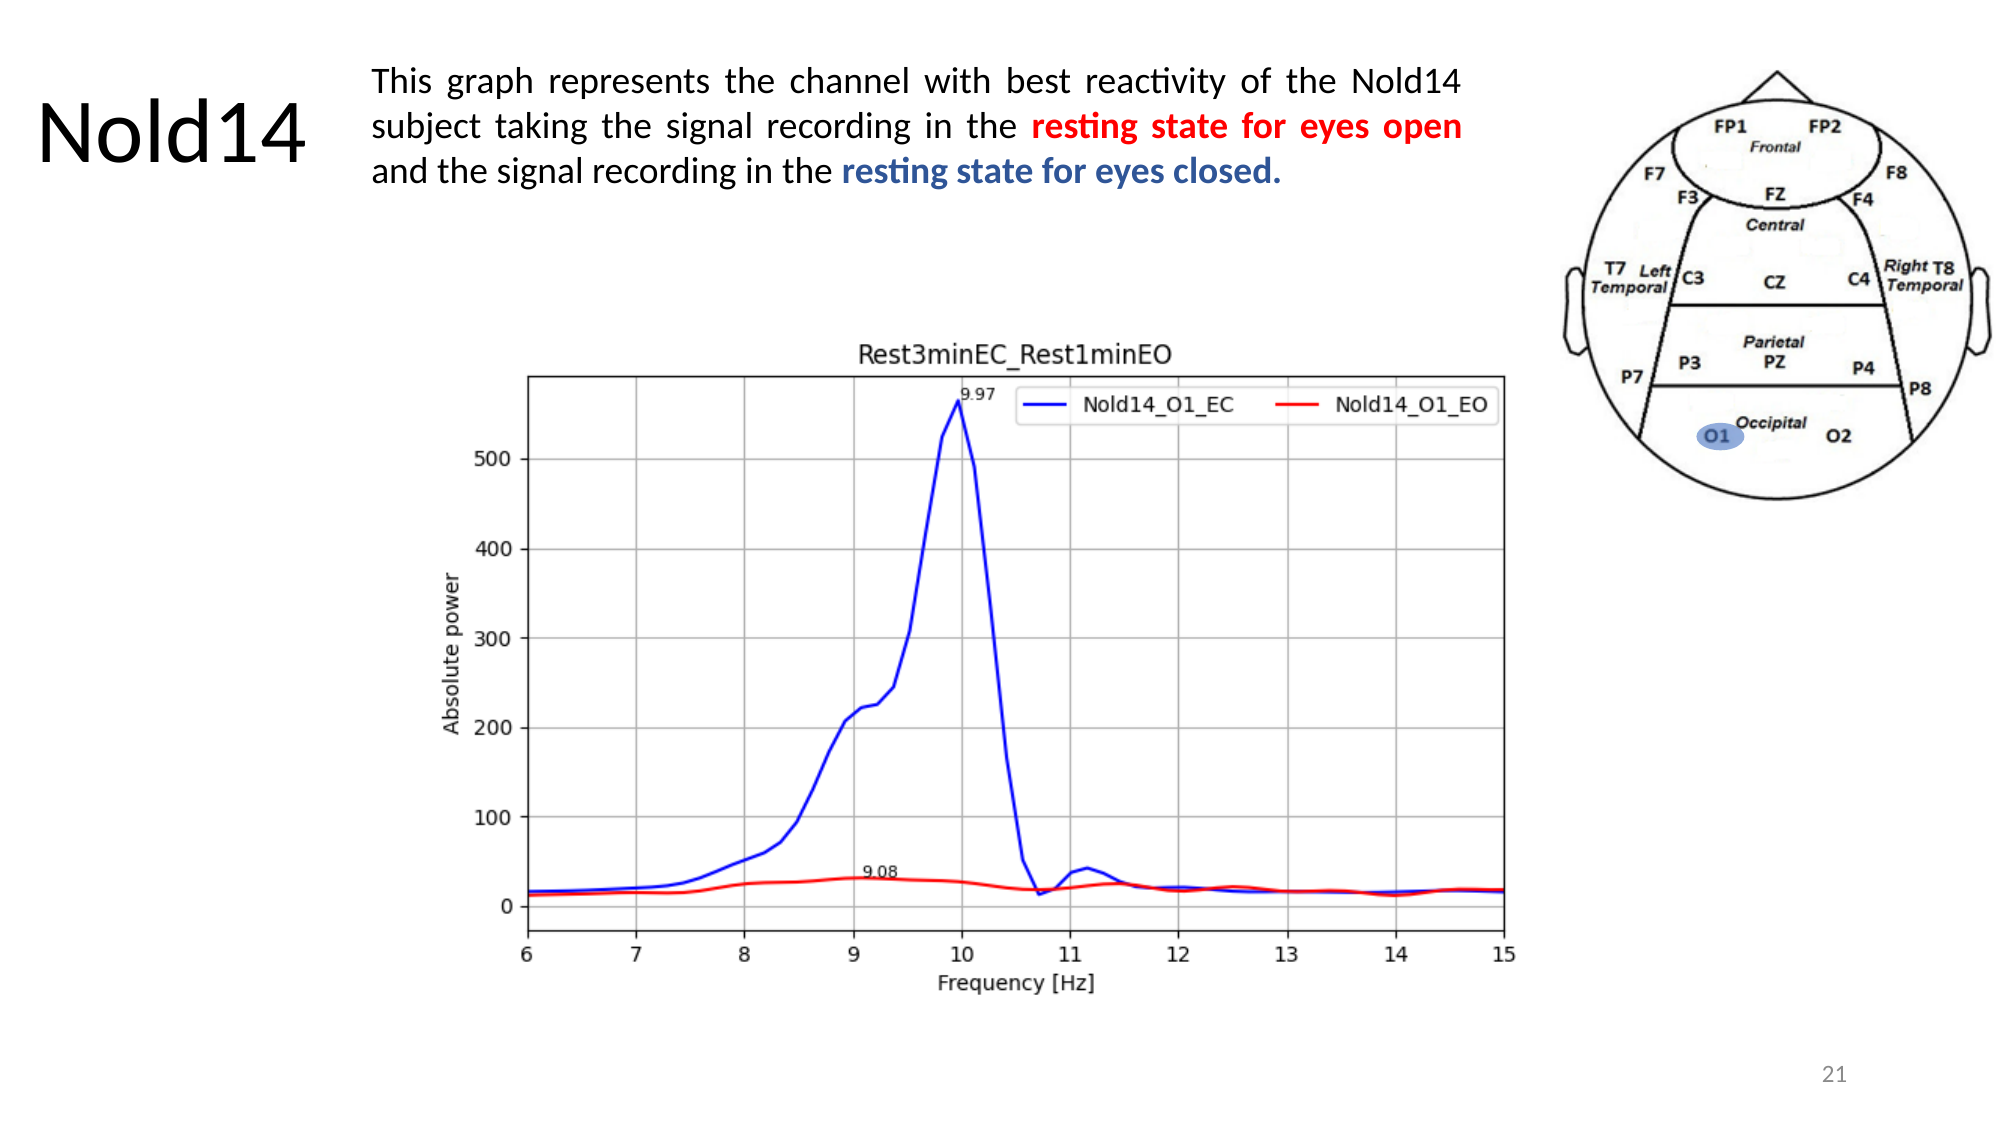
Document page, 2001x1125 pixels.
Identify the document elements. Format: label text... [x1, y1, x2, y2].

slide_number 21 [1412, 1042, 1863, 1103]
text_box This graph represents the channel with best reactivity of the Nold14 subject taking the signal recording in the resting state for eyes open and the signal recording in the resting state for eyes closed. [356, 48, 1478, 199]
picture [370, 69, 2000, 1010]
text_box Nold14 [21, 63, 322, 189]
